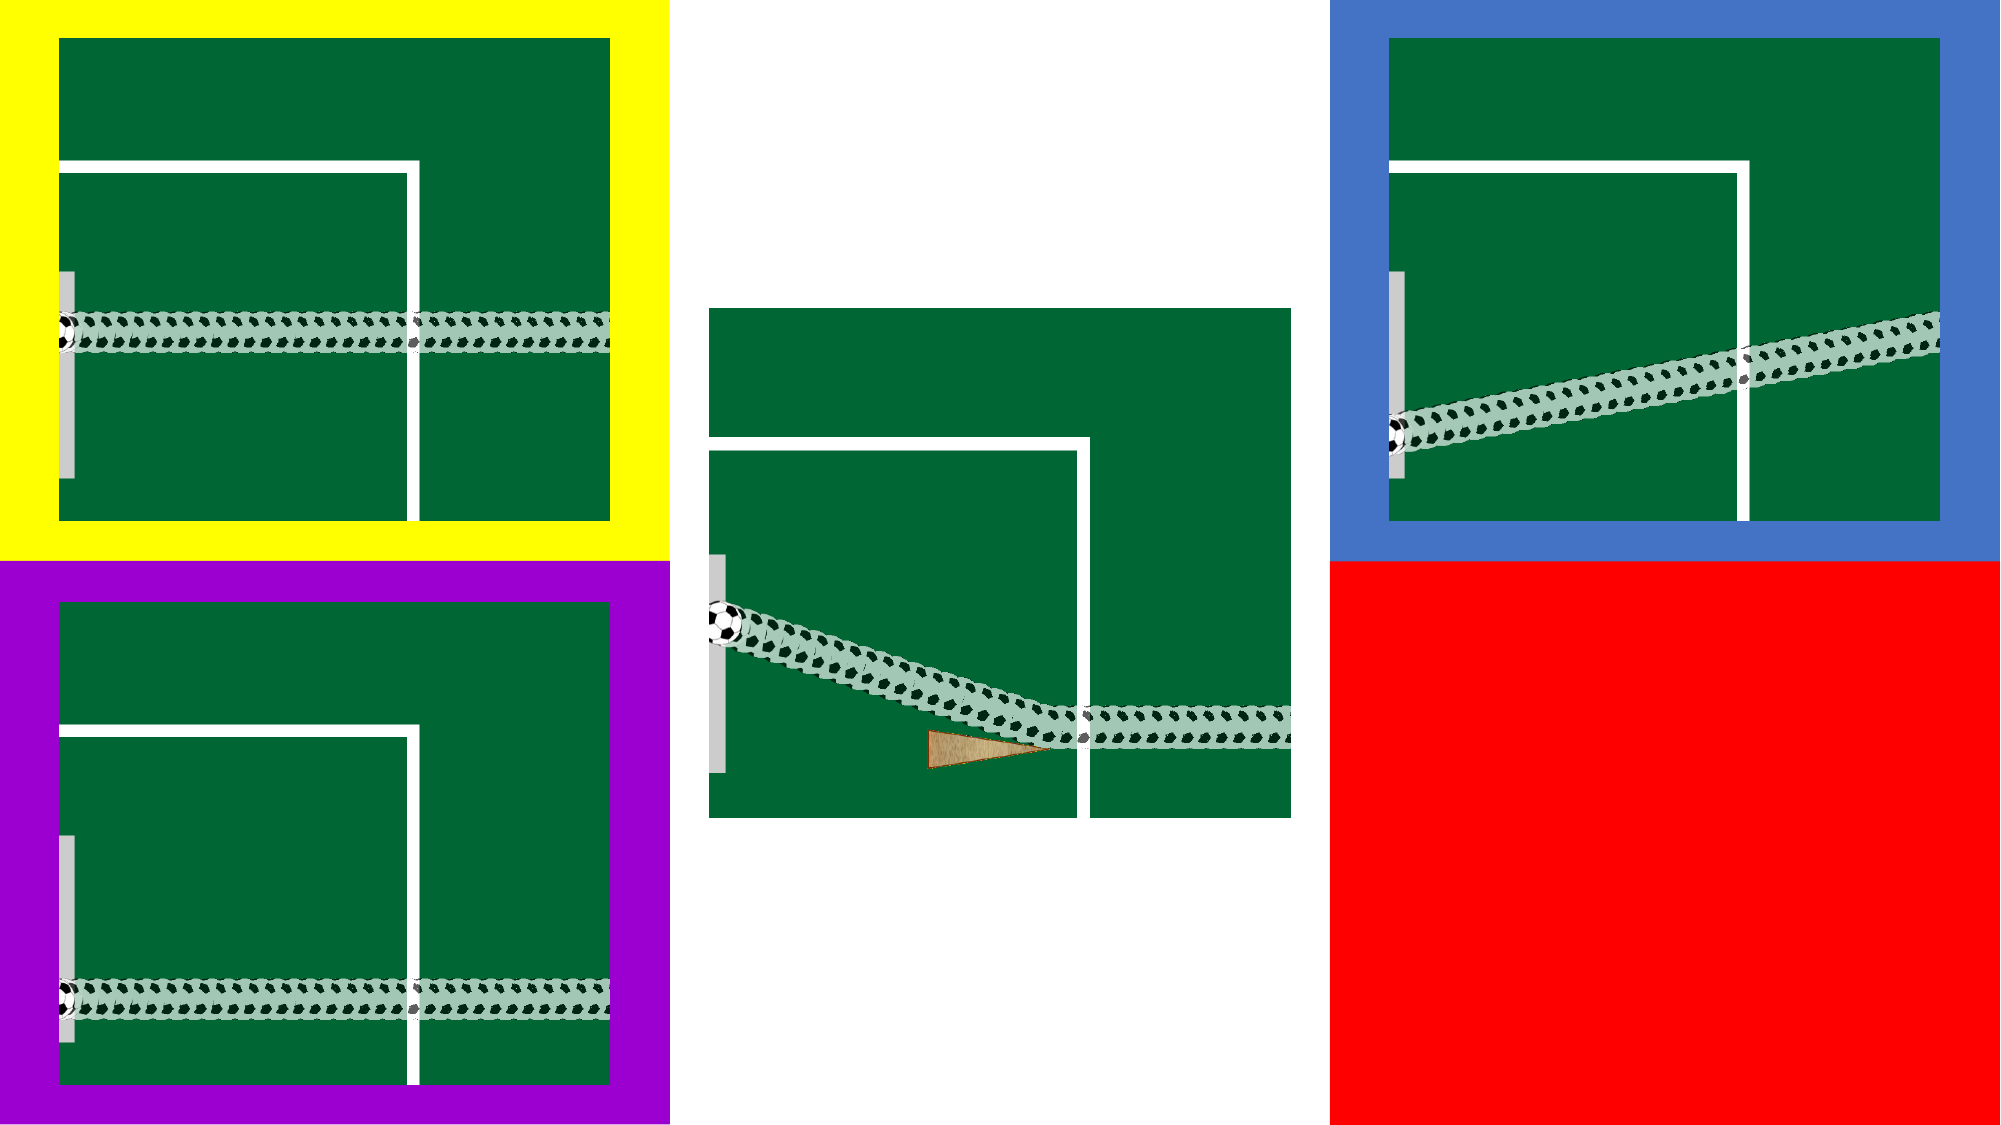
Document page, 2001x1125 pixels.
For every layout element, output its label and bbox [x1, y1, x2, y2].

picture [1389, 38, 1940, 521]
picture [59, 38, 610, 521]
text_box [1330, 0, 2000, 561]
text_box [0, 560, 670, 1125]
picture [59, 602, 610, 1085]
text_box [0, 0, 670, 560]
picture [709, 308, 1291, 818]
text_box [1329, 561, 2000, 1125]
